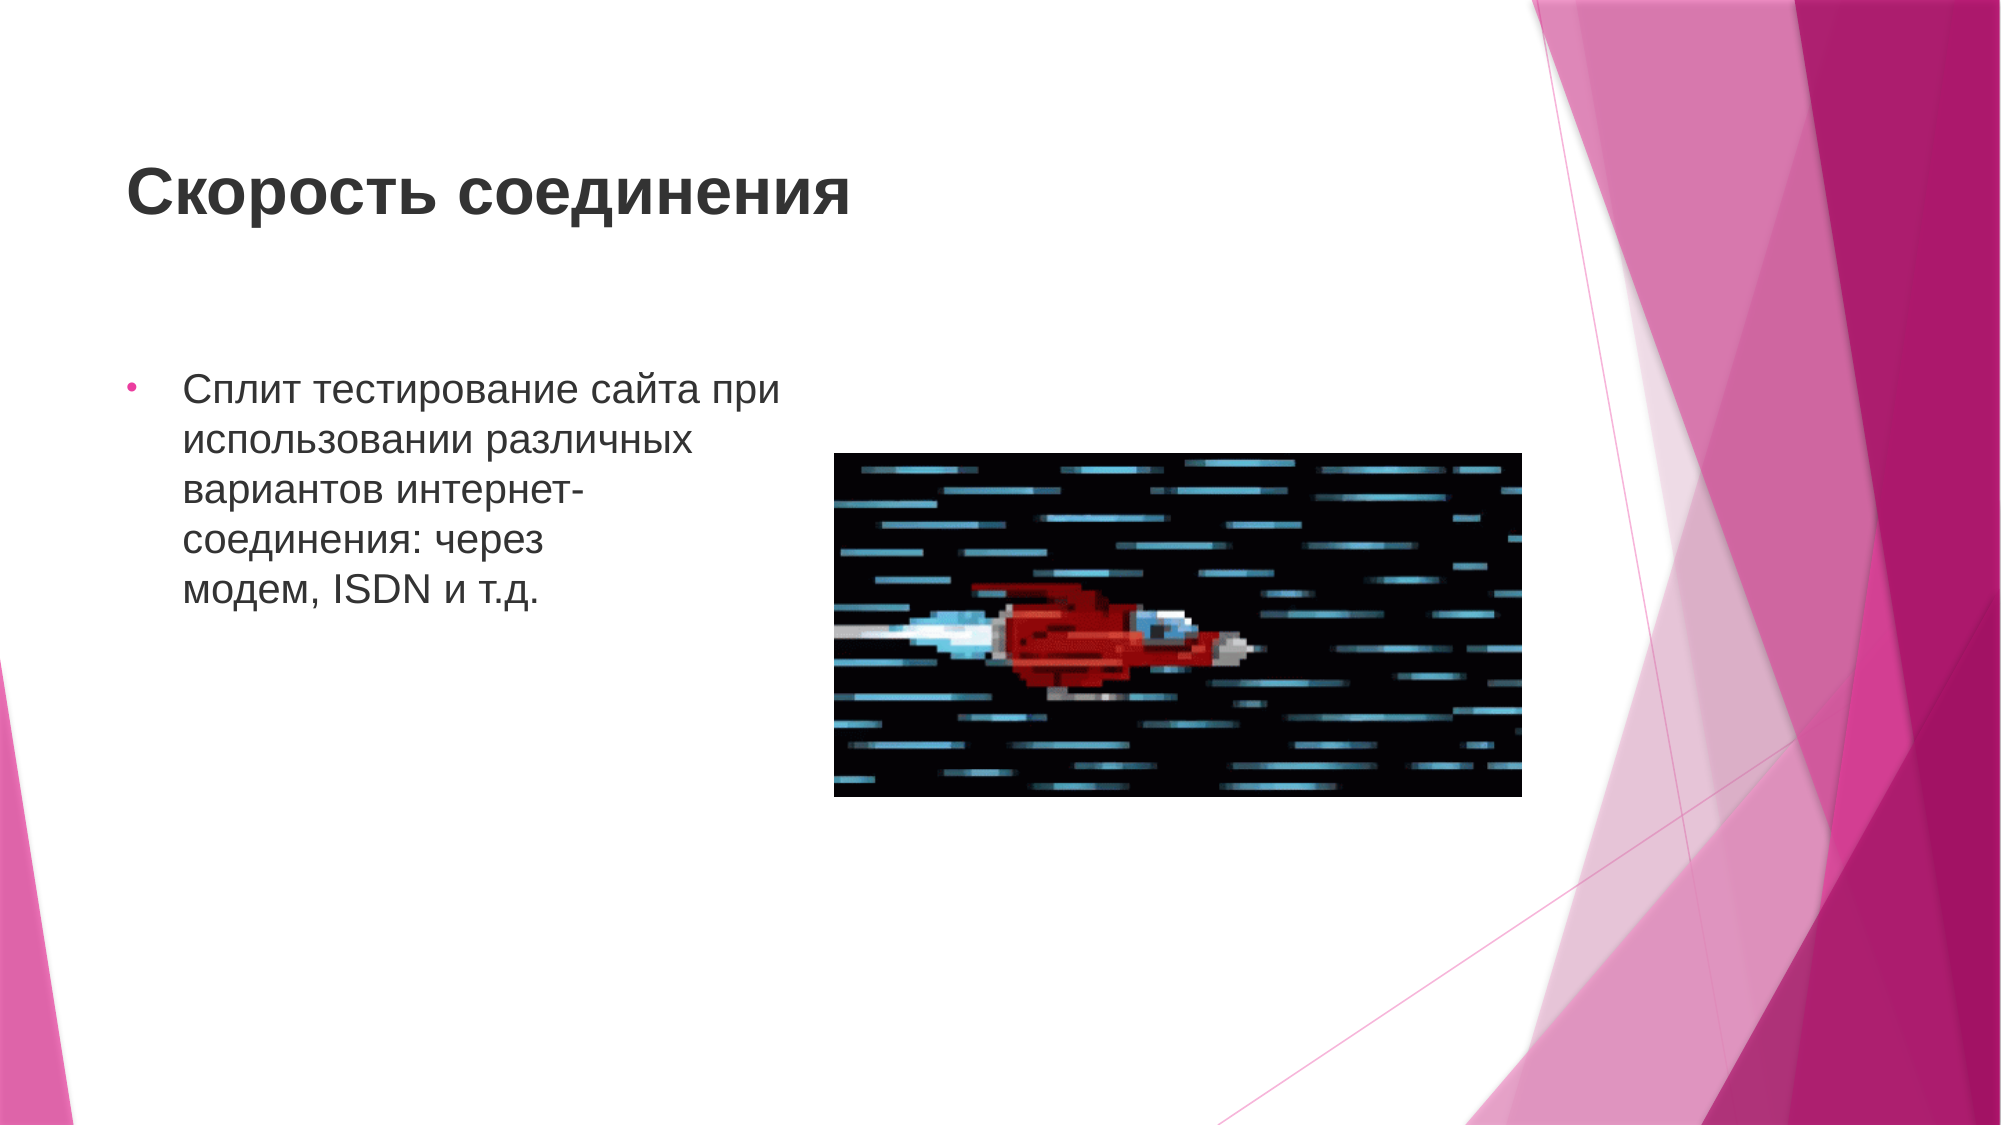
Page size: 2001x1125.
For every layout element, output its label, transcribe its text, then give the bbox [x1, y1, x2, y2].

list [834, 452, 1522, 798]
title Скорость соединения [111, 99, 1522, 317]
list Сплит тестирование сайта при использовании различных вариантов интернет-соединения: через модем, ISDN и т.д. [111, 354, 798, 992]
